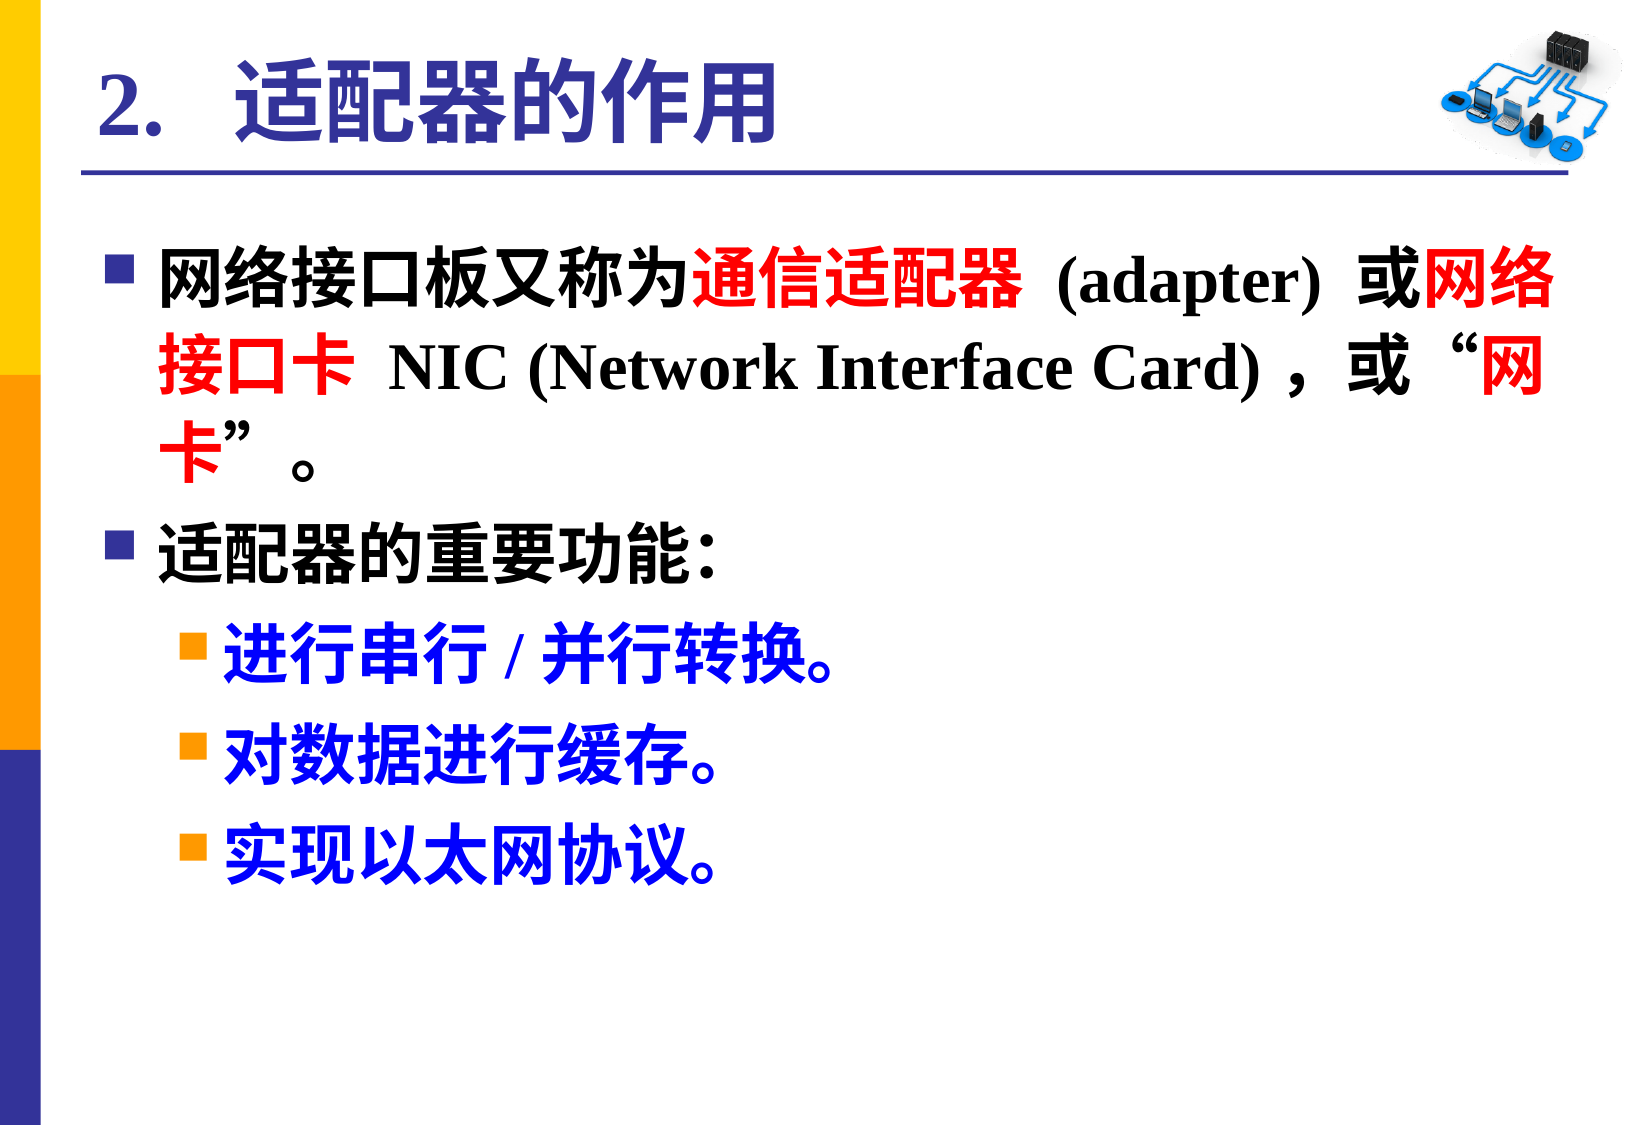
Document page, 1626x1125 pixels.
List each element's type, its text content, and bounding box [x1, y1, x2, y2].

list 网络接口板又称为通信适配器 (adapter) 或网络接口卡 NIC (Network Interface Card)，或“网卡”。 适配器的重要功能： 进行串行/并行转换。 对数据进行缓存。 实现以太网协议。 [85, 219, 1573, 1030]
title 2. 适配器的作用 [81, 30, 1569, 161]
picture [1438, 30, 1624, 165]
